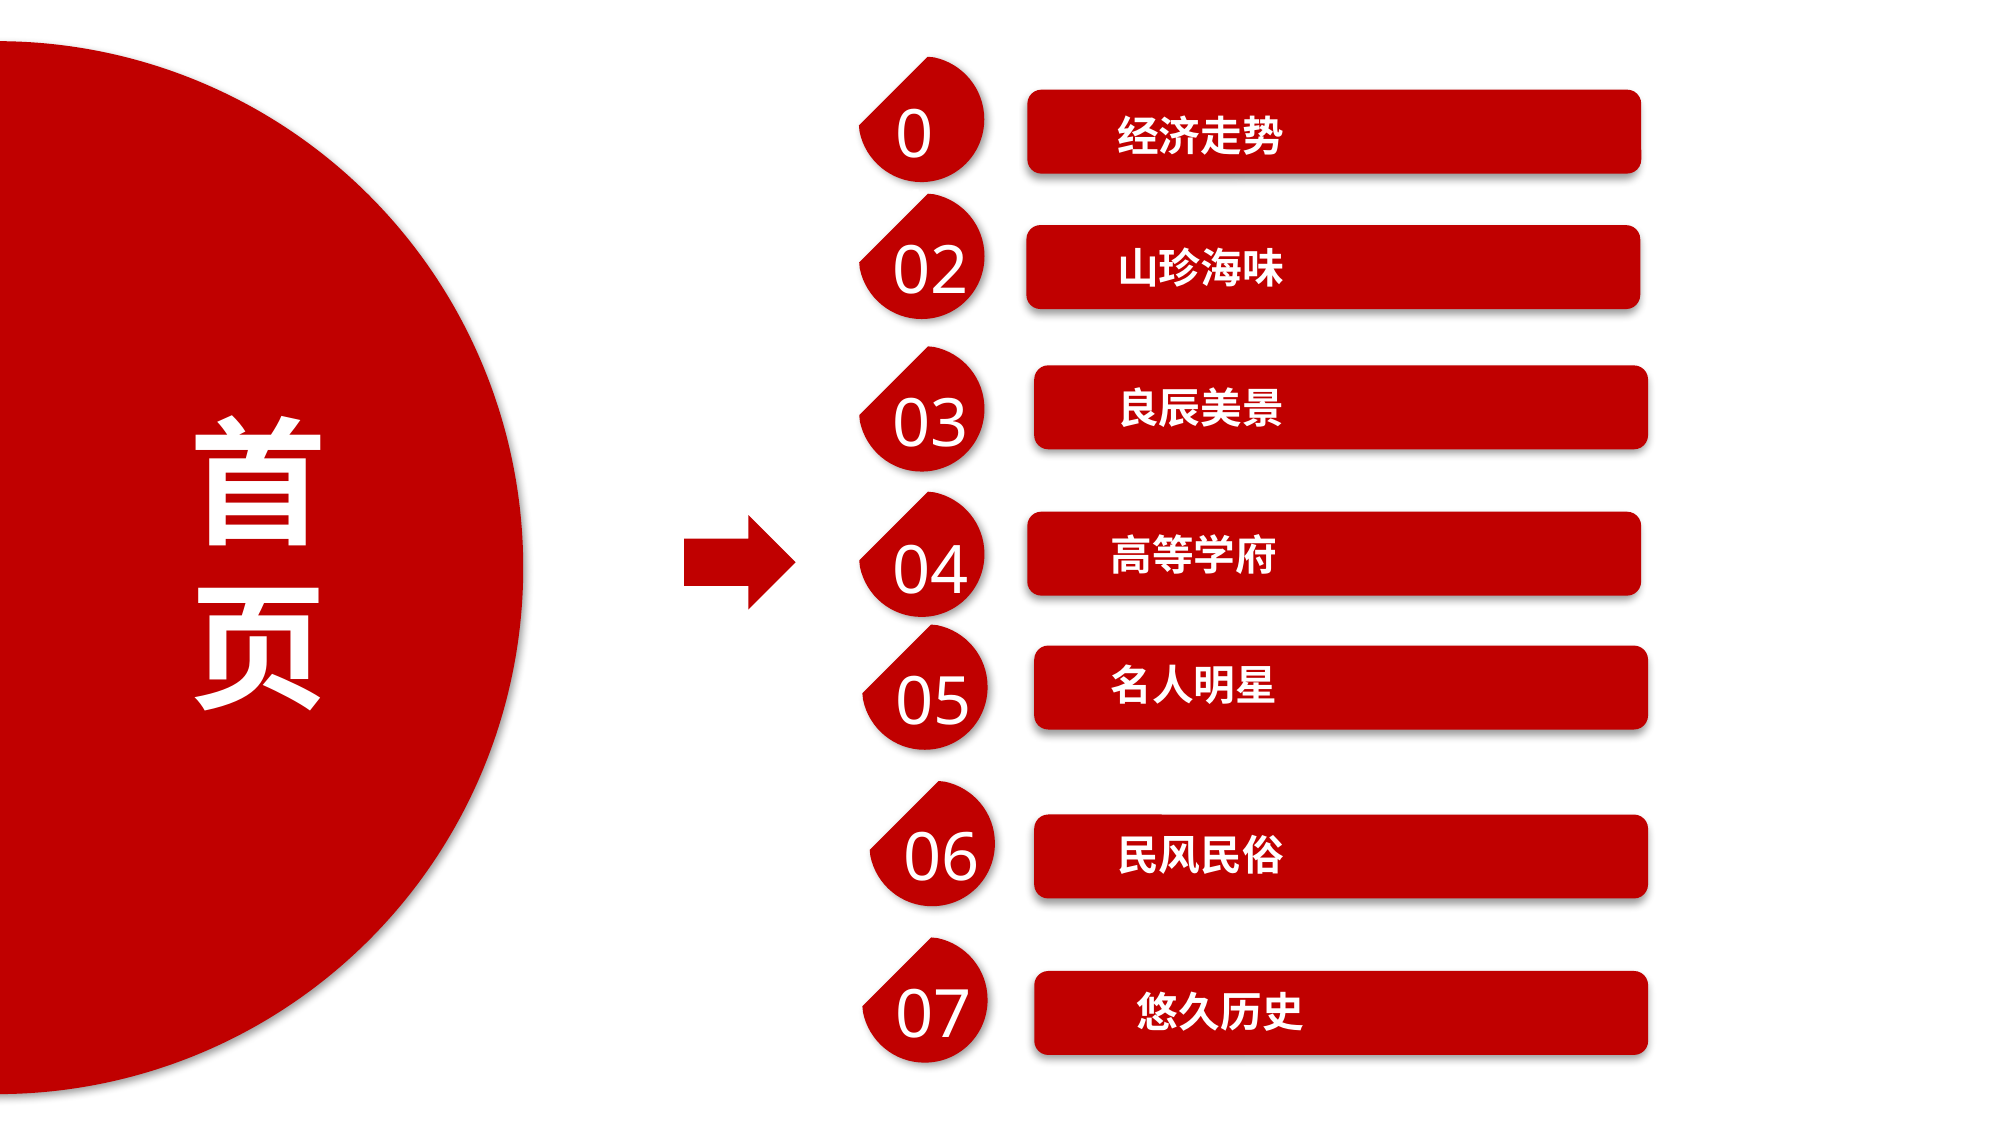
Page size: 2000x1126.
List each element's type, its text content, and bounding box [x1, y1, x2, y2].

text_box 经济走势 [1097, 100, 1533, 170]
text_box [866, 75, 993, 180]
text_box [1033, 814, 1649, 899]
text_box 悠久历史 [1116, 976, 1566, 1047]
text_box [869, 643, 1004, 747]
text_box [1026, 224, 1641, 310]
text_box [866, 212, 993, 316]
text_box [1033, 645, 1649, 730]
text_box [1032, 968, 1651, 1058]
text_box [1025, 87, 1644, 176]
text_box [0, 40, 524, 1095]
text_box [682, 513, 798, 612]
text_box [877, 800, 1011, 903]
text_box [869, 956, 1004, 1060]
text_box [1027, 511, 1642, 596]
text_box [866, 365, 993, 469]
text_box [866, 510, 993, 616]
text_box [1033, 365, 1649, 450]
